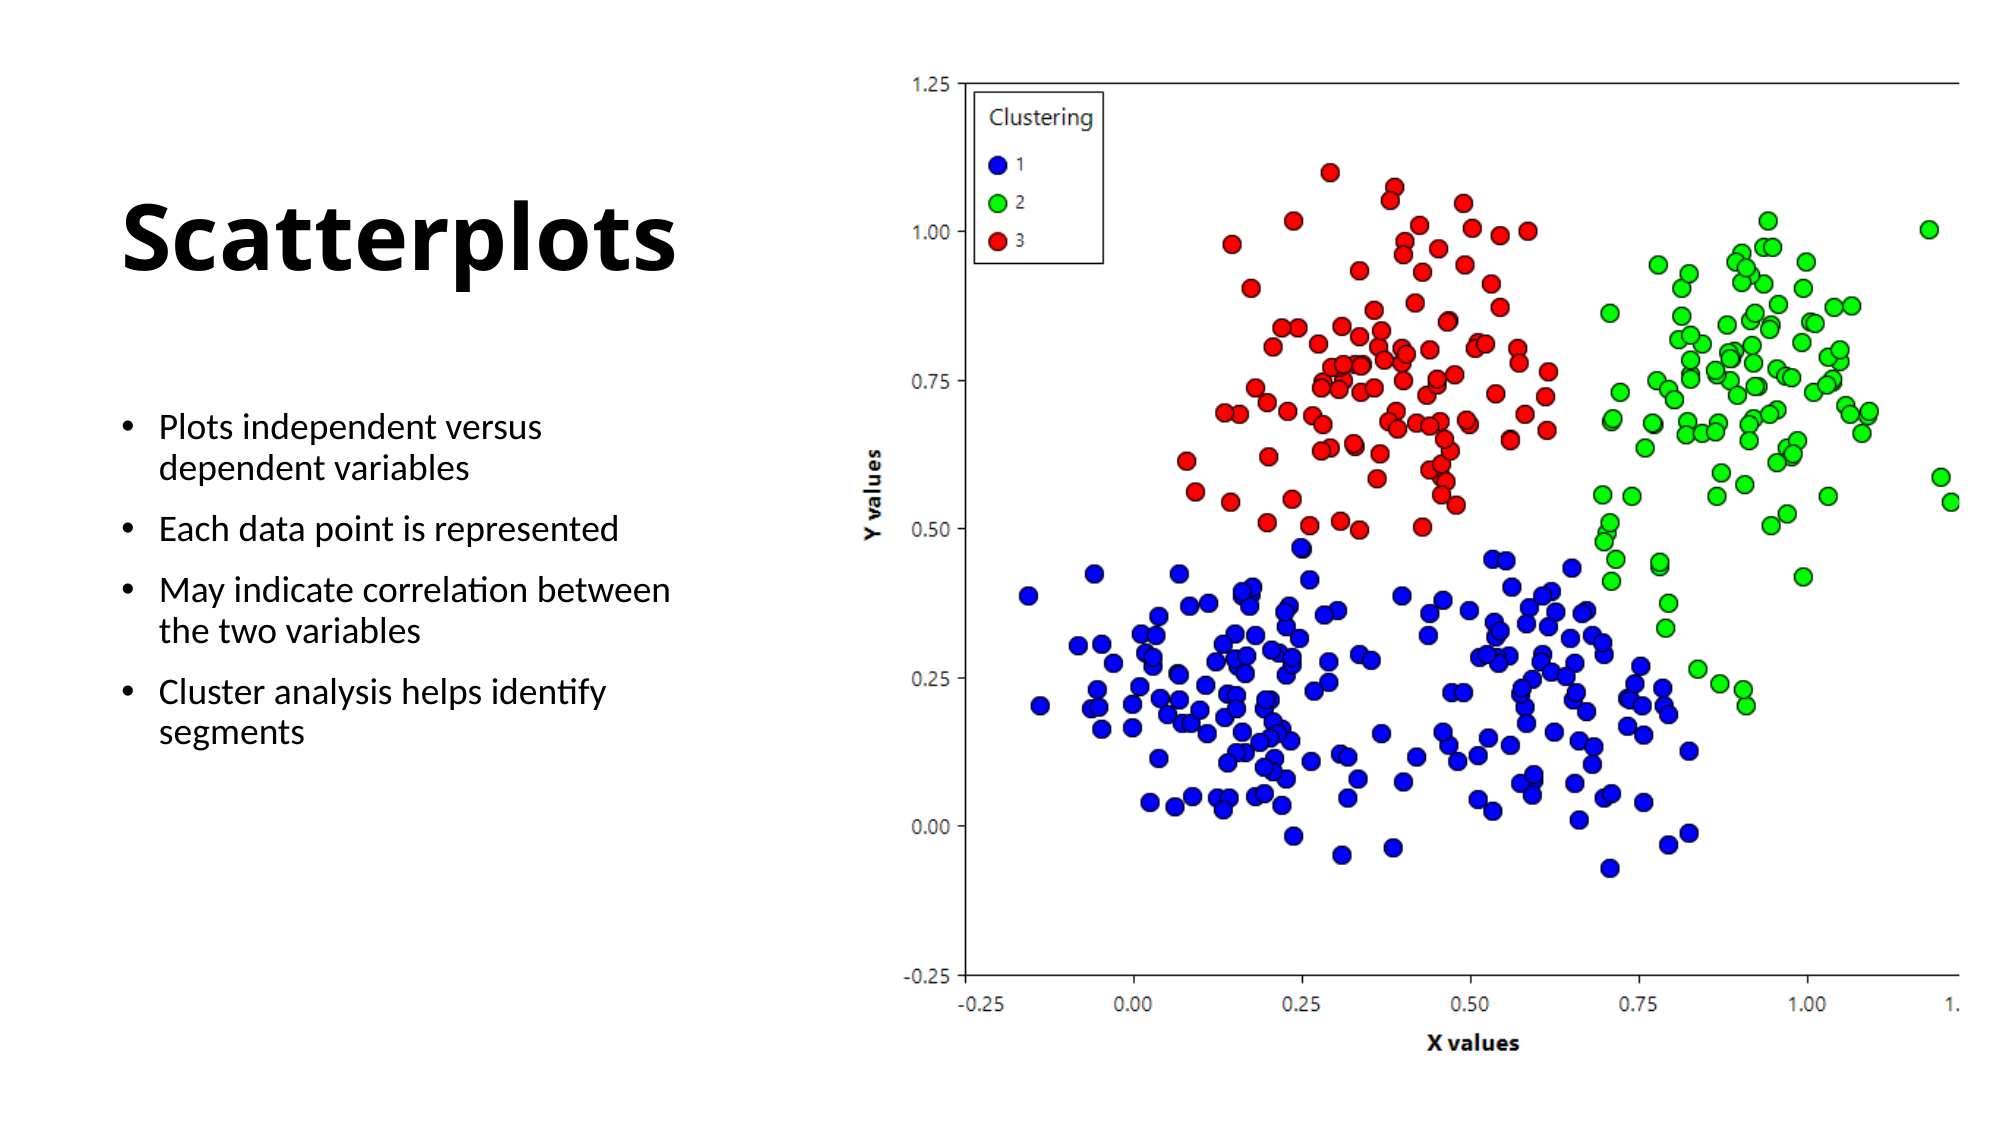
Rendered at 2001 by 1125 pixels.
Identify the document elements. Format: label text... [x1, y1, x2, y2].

picture [842, 55, 1960, 1070]
list Plots independent versus dependent variables Each data point is represented May indicate correlation between the two variables Cluster analysis helps identify segments [106, 399, 706, 1021]
title Scatterplots [106, 103, 706, 379]
